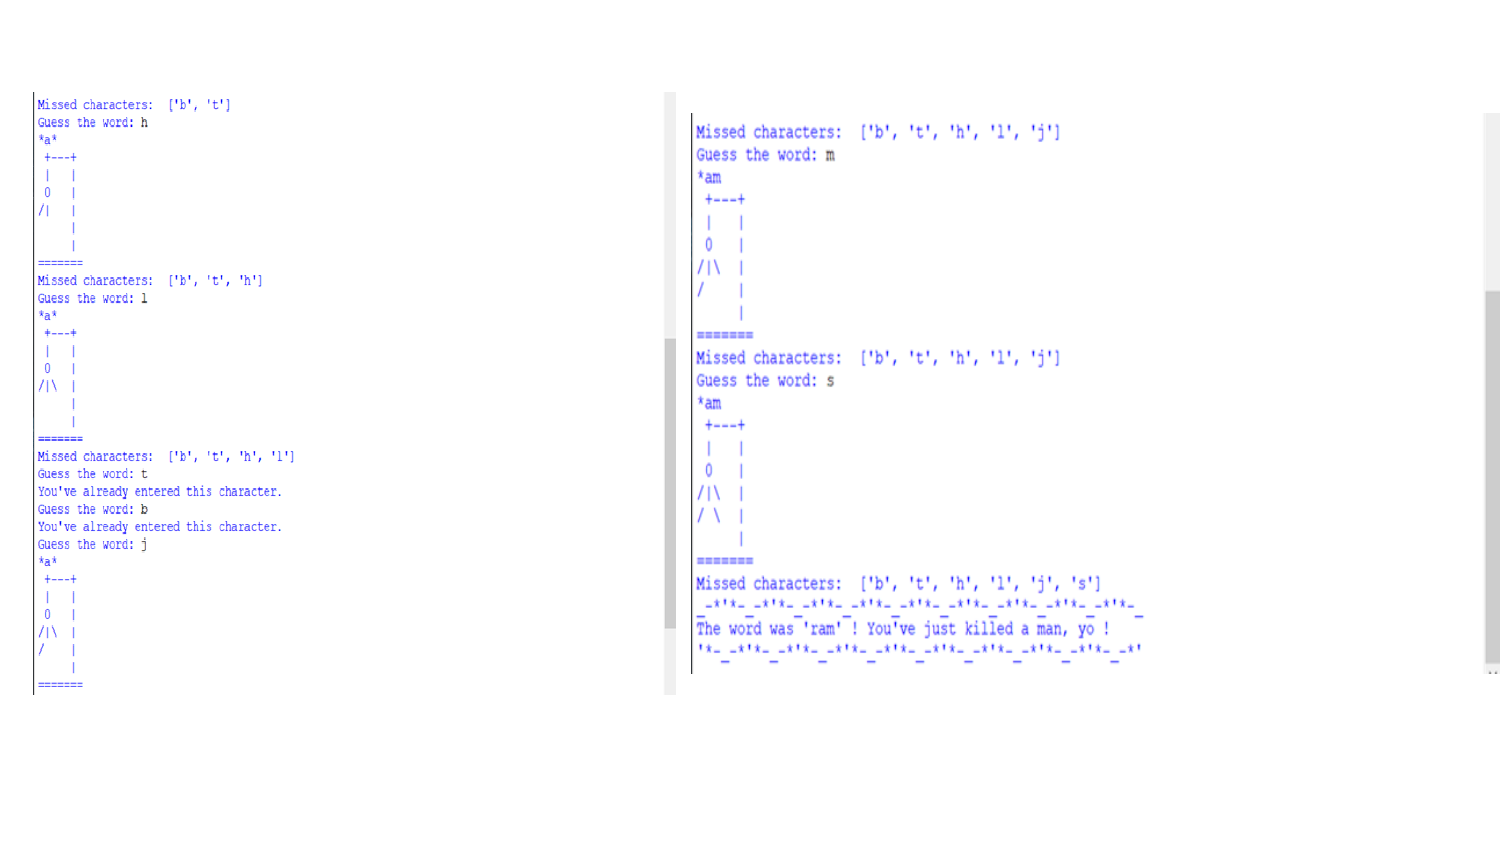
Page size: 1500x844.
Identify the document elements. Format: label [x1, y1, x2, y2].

picture [690, 113, 1500, 674]
picture [33, 91, 677, 696]
